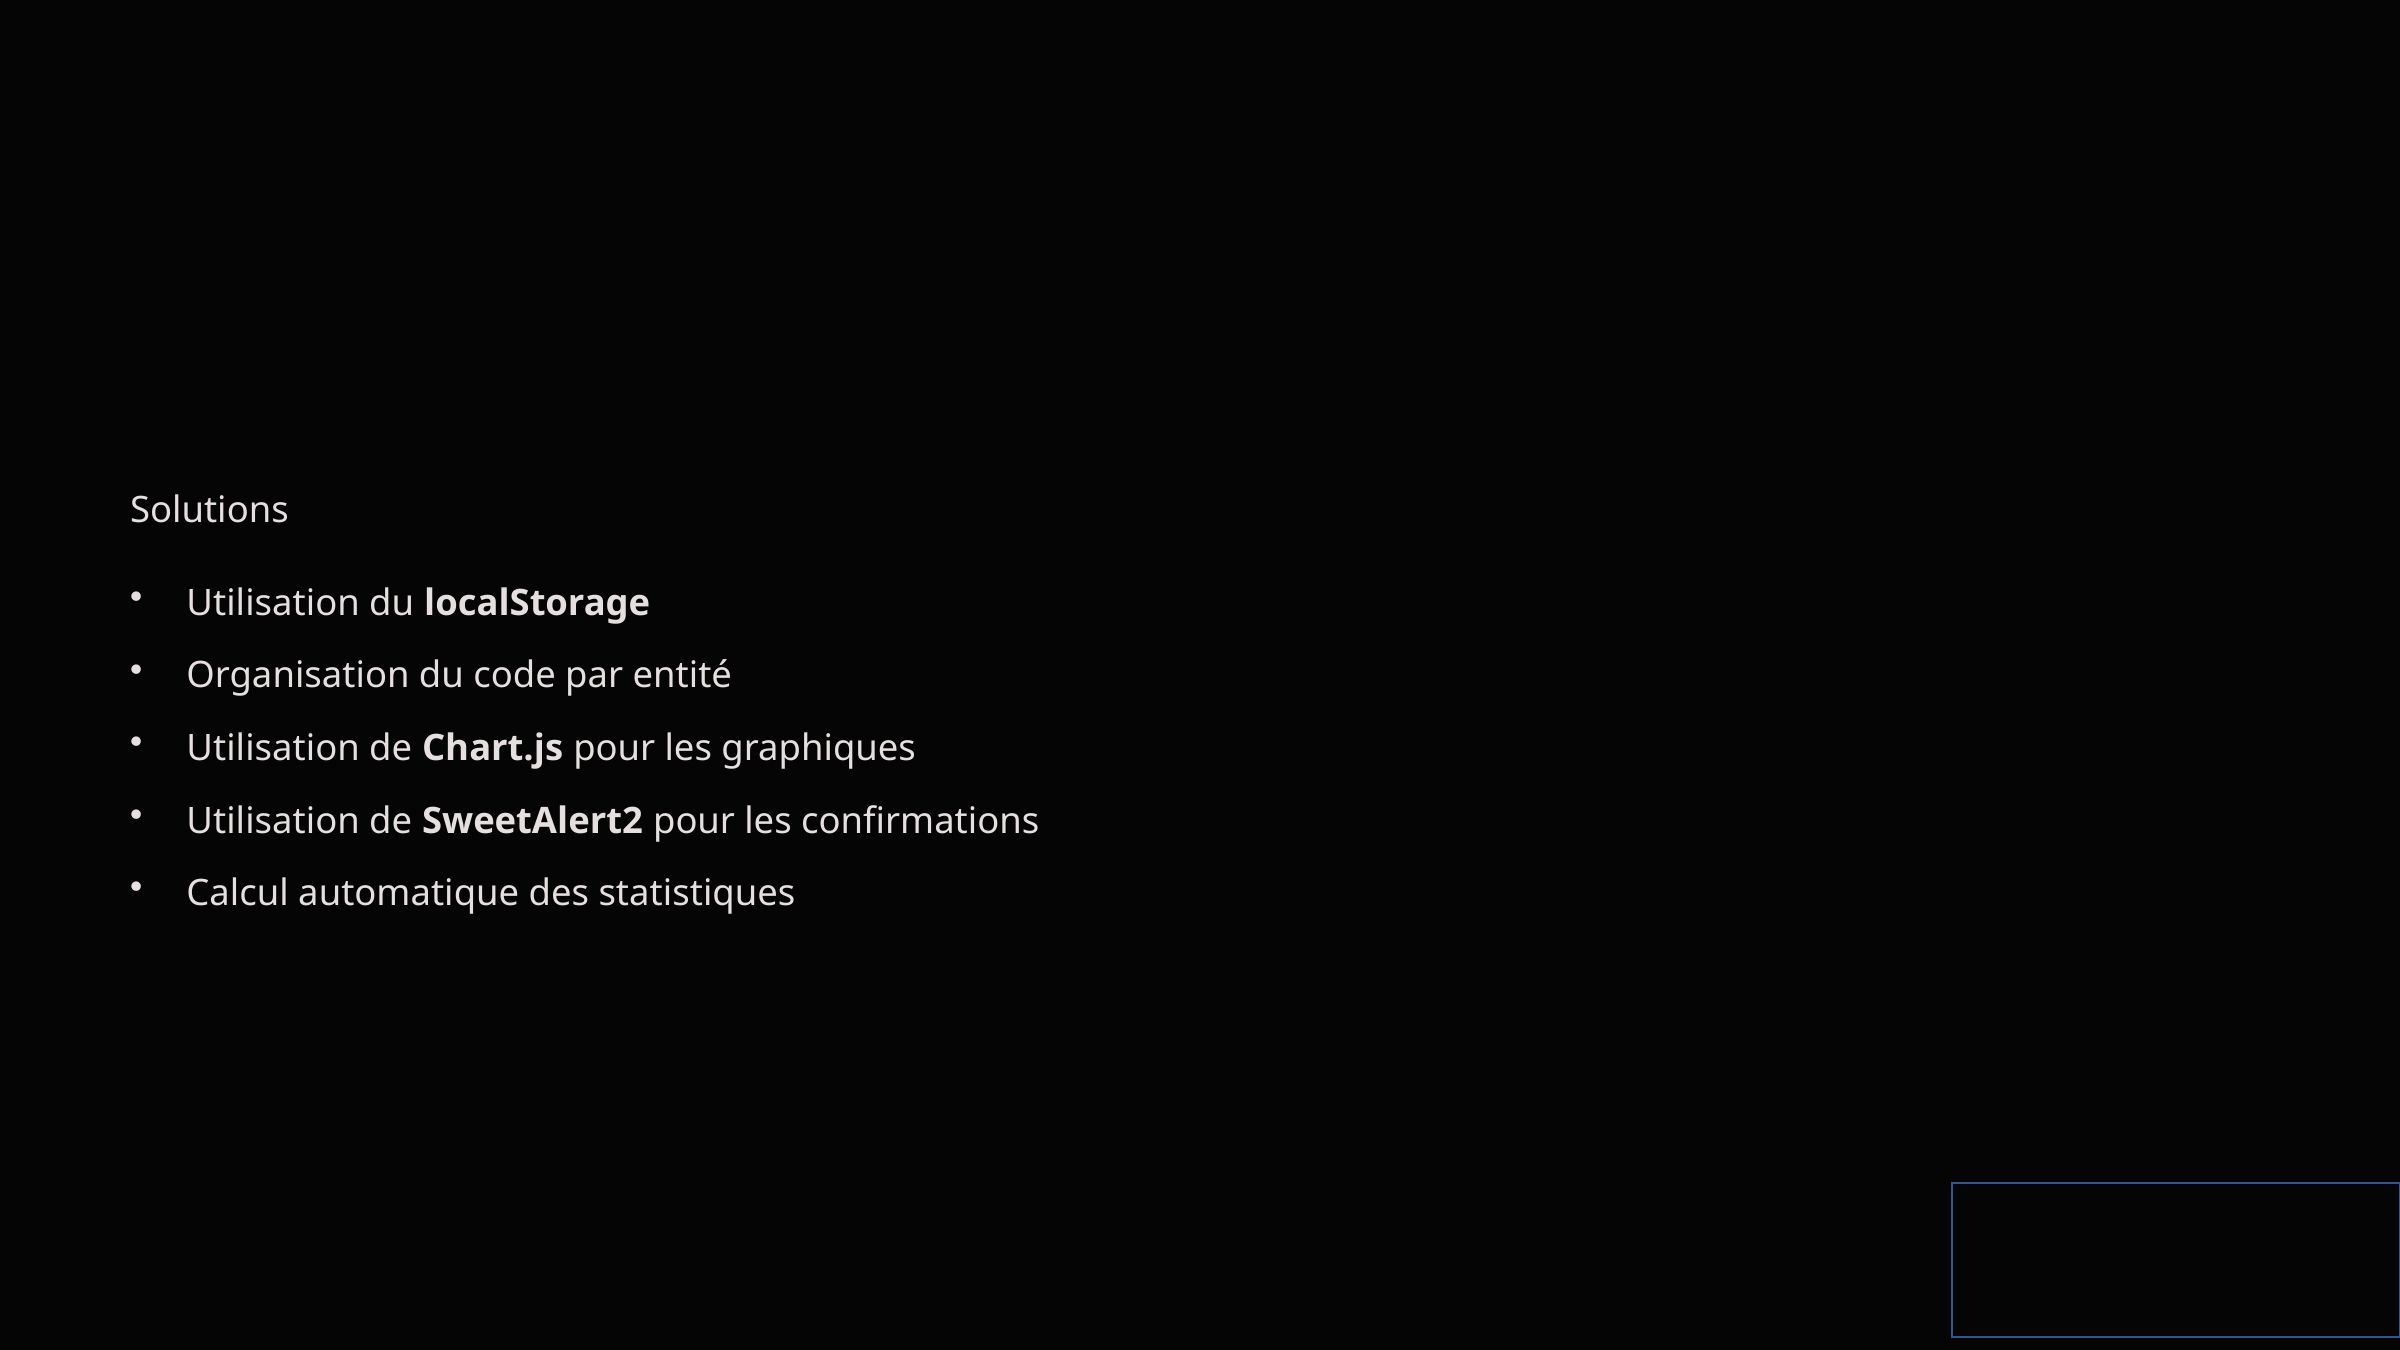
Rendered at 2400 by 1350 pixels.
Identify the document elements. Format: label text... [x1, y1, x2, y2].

text_box Utilisation du localStorage [130, 563, 2270, 623]
text_box [1951, 1182, 2400, 1338]
text_box Utilisation de Chart.js pour les graphiques [130, 708, 2270, 768]
text_box Calcul automatique des statistiques [130, 853, 2270, 913]
text_box Utilisation de SweetAlert2 pour les confirmations [130, 780, 2270, 841]
text_box Solutions [130, 470, 2270, 530]
text_box Organisation du code par entité [130, 635, 2270, 696]
